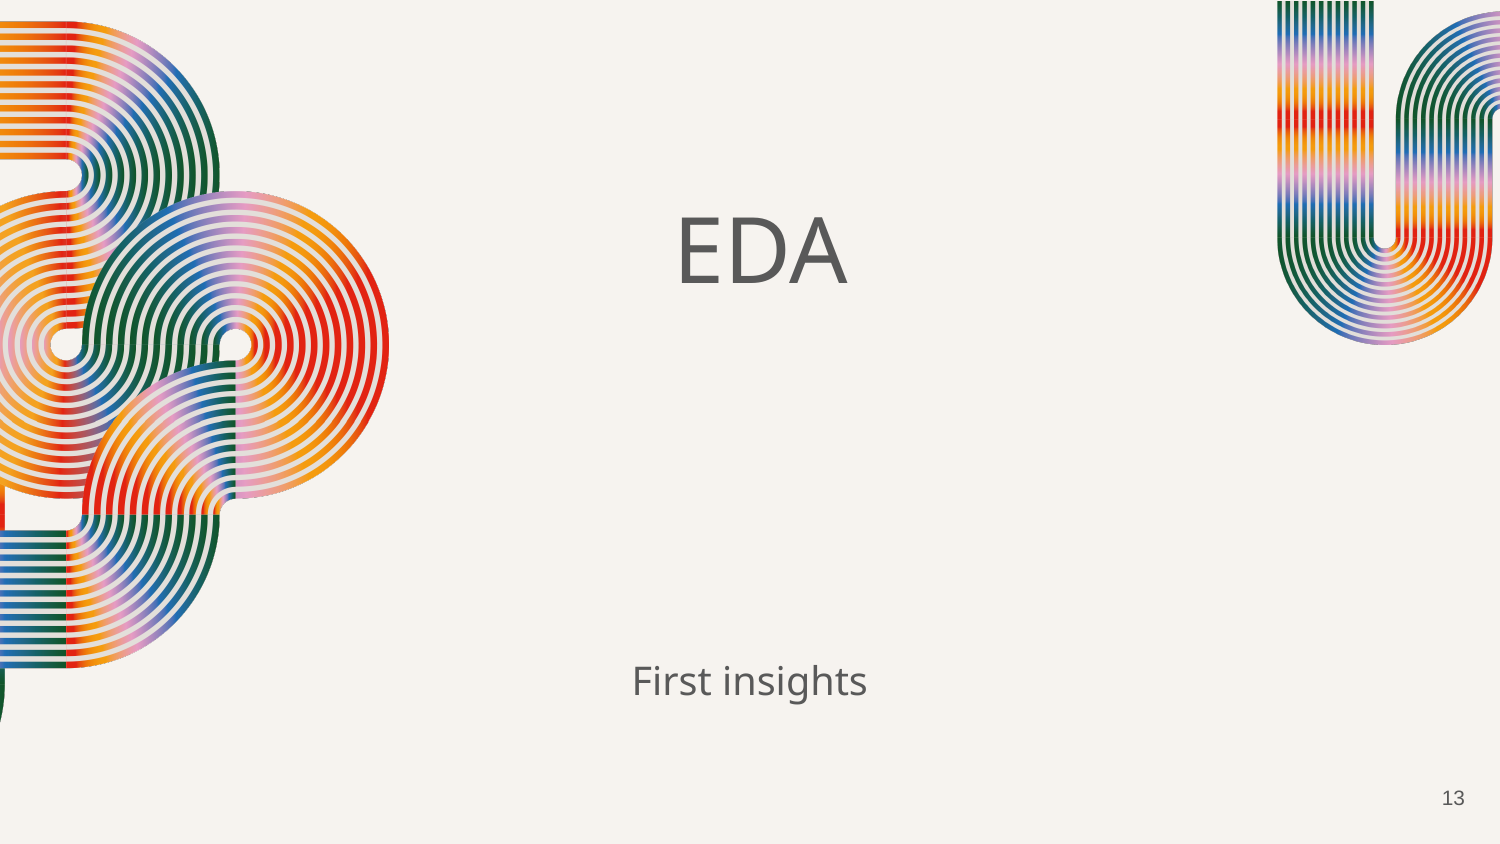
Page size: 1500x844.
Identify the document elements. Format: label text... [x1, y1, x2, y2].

slide_number ‹#› [1389, 764, 1480, 830]
picture [1274, 0, 1500, 348]
picture [0, 0, 394, 844]
text_box EDA [486, 176, 1035, 317]
text_box First insights [486, 593, 1014, 765]
